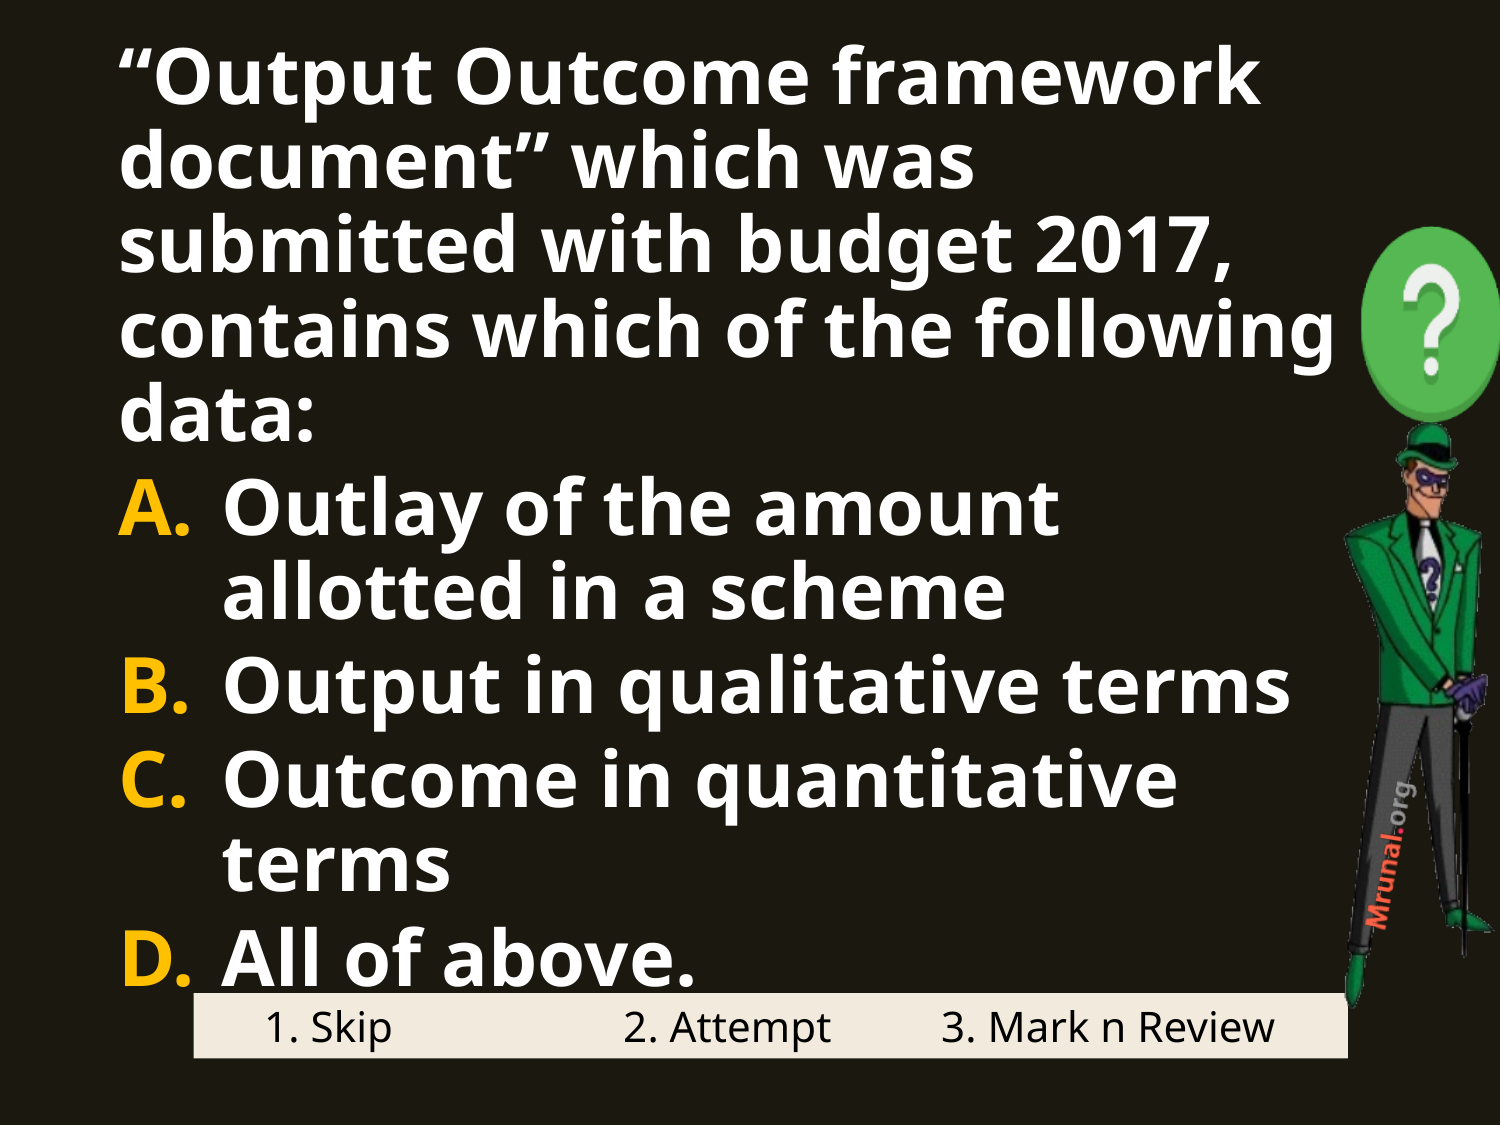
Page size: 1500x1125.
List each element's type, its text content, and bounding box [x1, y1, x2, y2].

picture [1397, 208, 1500, 1014]
list “Output Outcome framework document” which was submitted with budget 2017, contains which of the following data: Outlay of the amount allotted in a scheme Output in qualitative terms Outcome in quantitative terms All of above. [103, 29, 1397, 1014]
